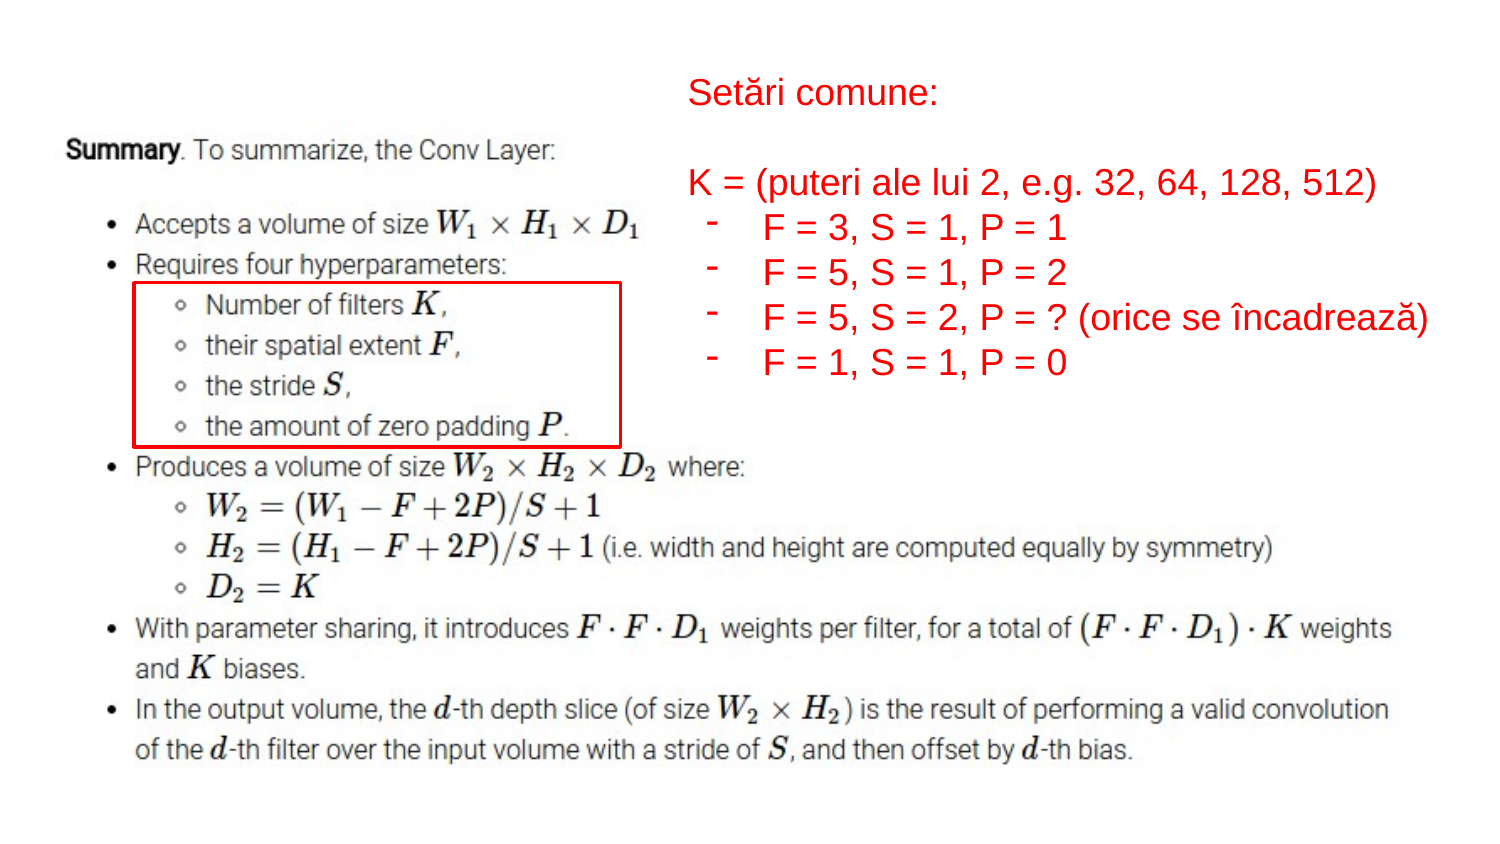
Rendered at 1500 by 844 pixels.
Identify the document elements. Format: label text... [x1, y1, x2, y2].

text_box Setări comune: K = (puteri ale lui 2, e.g. 32, 64, 128, 512) F = 3, S = 1, P = 1 F = 5, S = 1, P = 2 F = 5, S = 2, P = ? (orice se încadrează) F = 1, S = 1, P = 0 [672, 53, 1459, 443]
picture [54, 121, 1408, 778]
